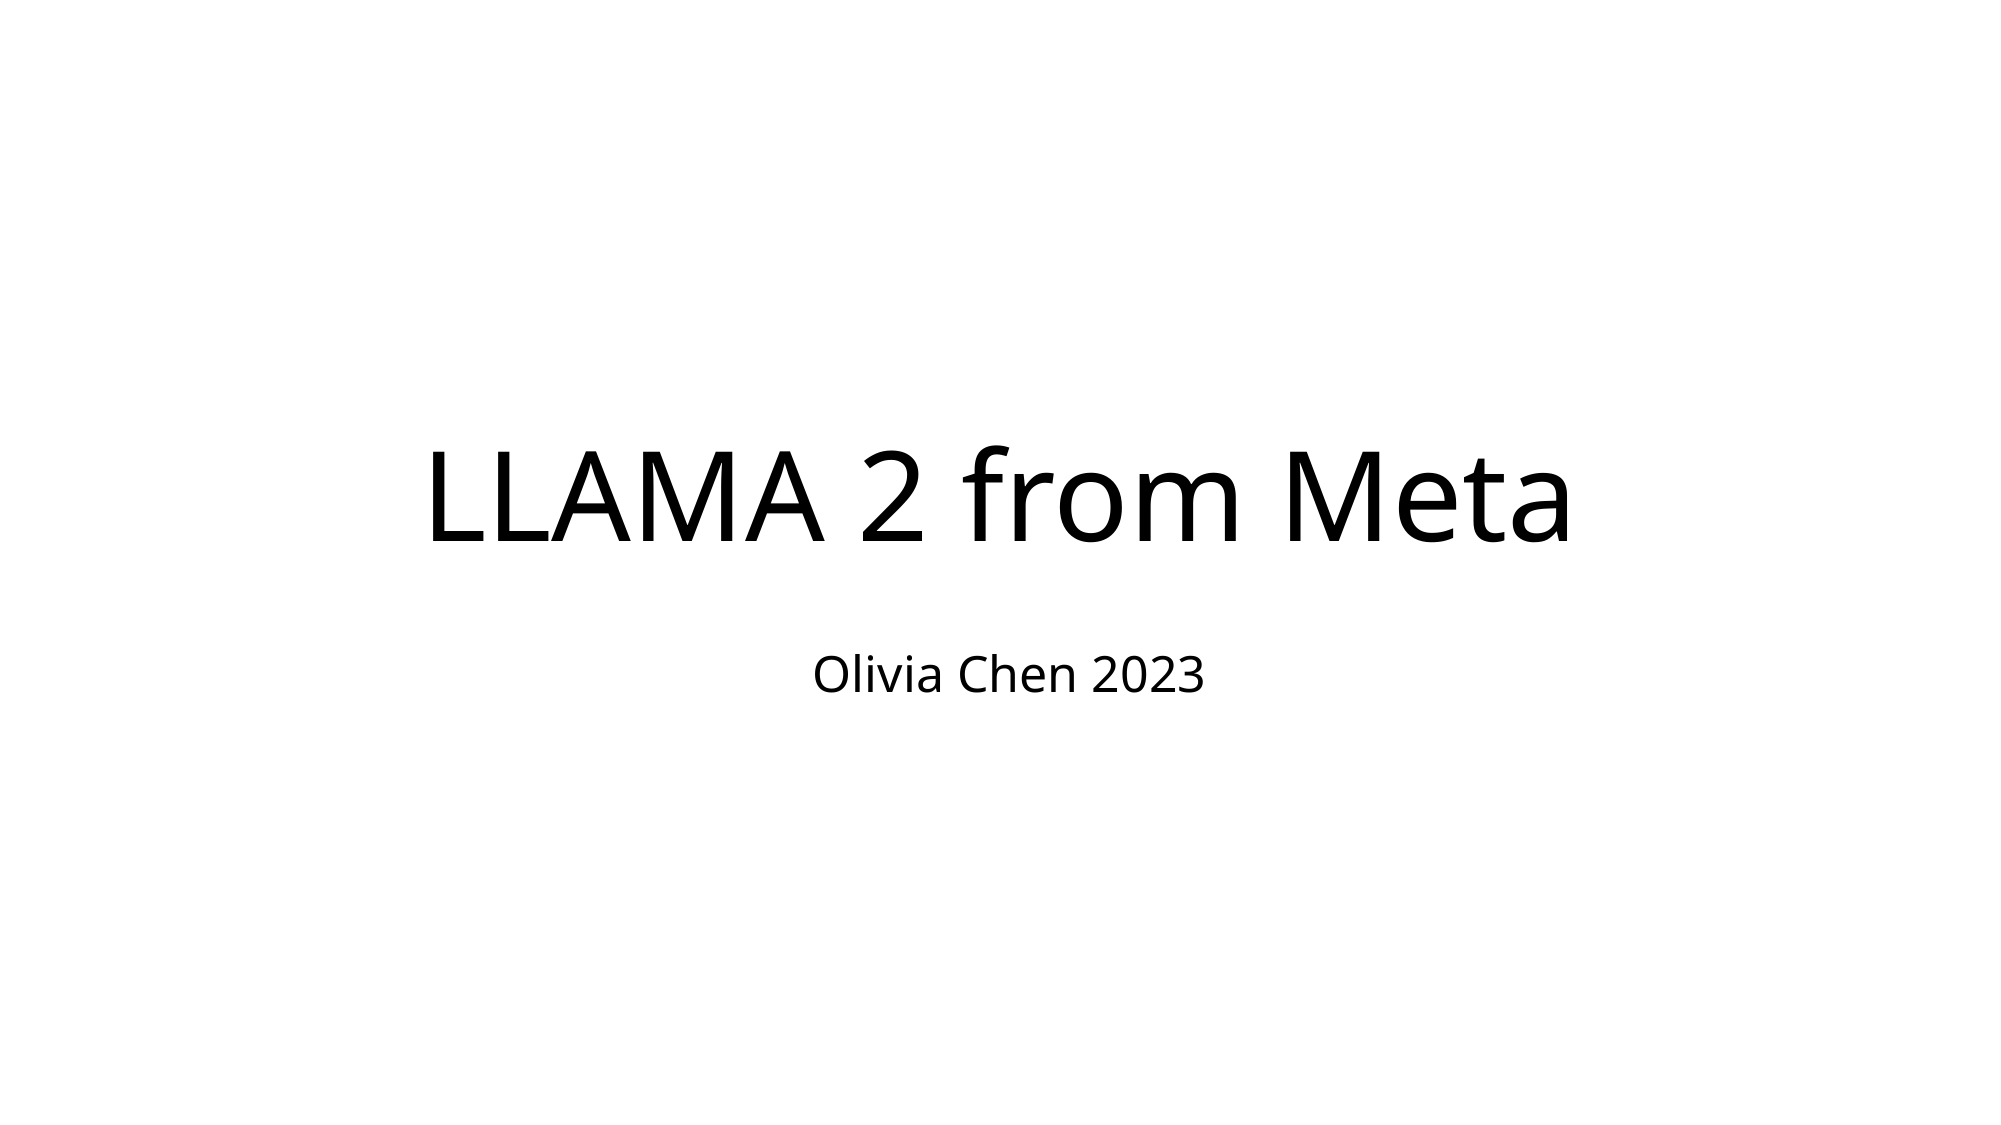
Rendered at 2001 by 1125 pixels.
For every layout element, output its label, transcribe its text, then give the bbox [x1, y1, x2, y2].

subtitle Olivia Chen 2023 [259, 642, 1760, 914]
title LLAMA 2 from Meta [249, 184, 1750, 576]
